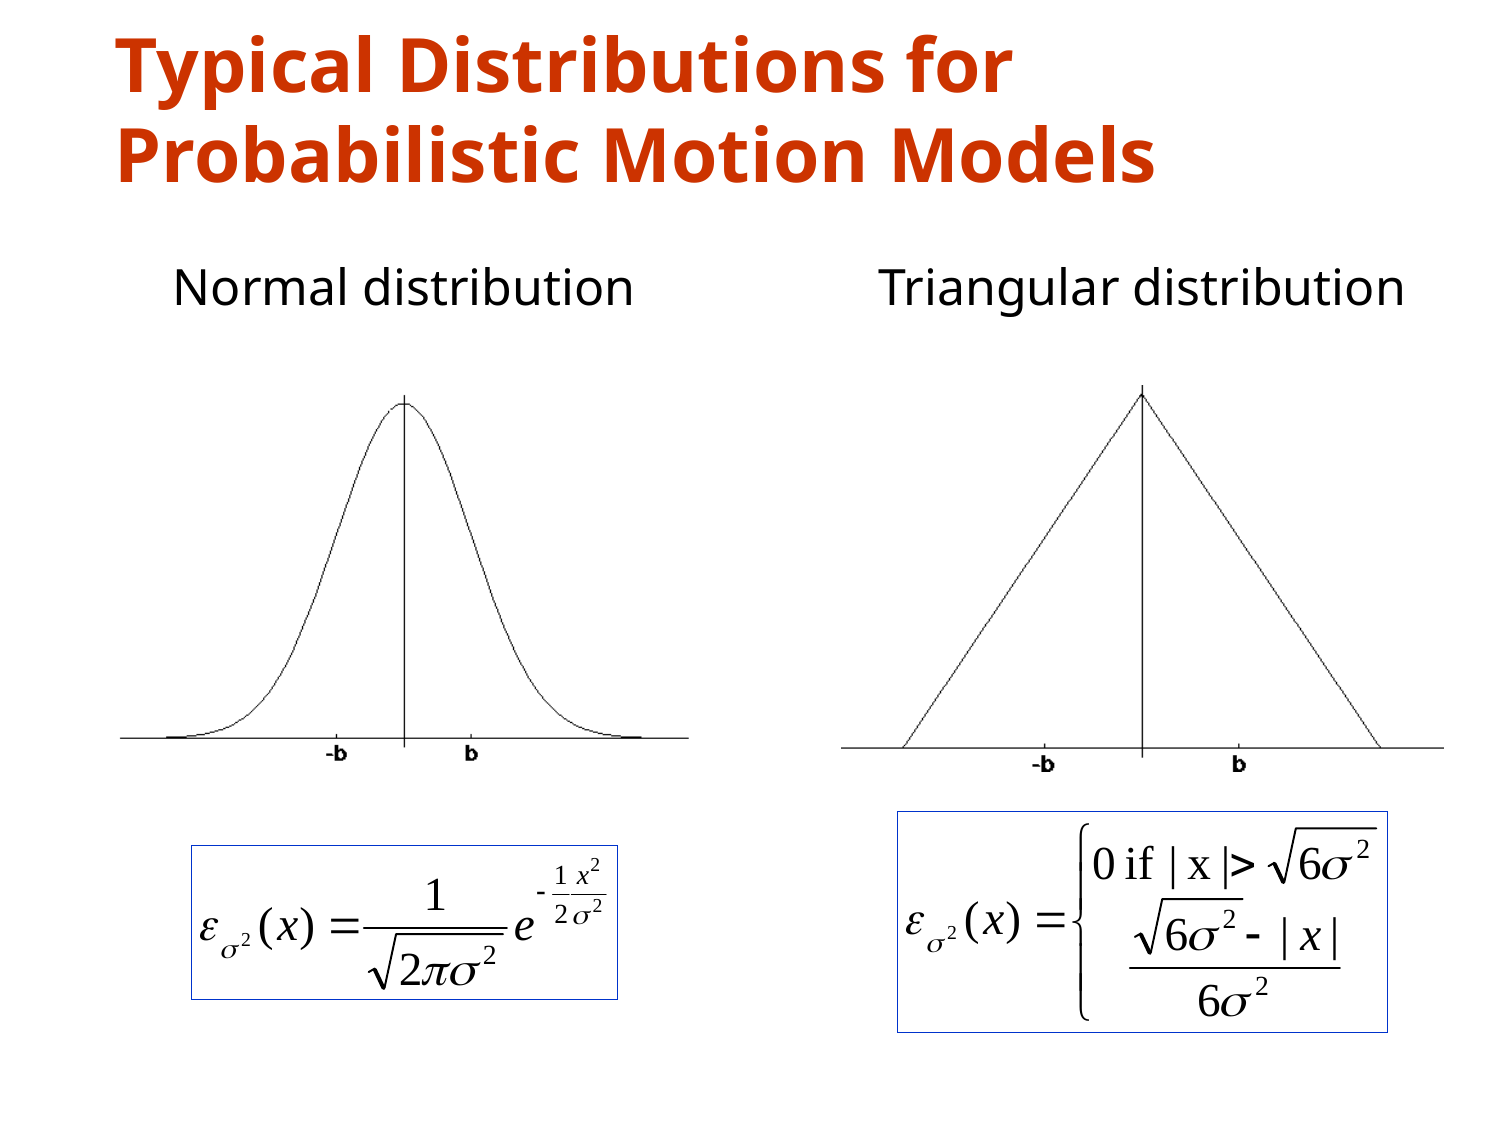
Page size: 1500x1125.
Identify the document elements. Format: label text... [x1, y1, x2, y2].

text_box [191, 845, 618, 1000]
text_box Normal distribution [157, 254, 651, 324]
title Typical Distributions for Probabilistic Motion Models [99, 9, 1483, 206]
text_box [897, 811, 1388, 1033]
text_box Triangular distribution [863, 254, 1422, 324]
picture [107, 383, 702, 774]
picture [841, 384, 1444, 772]
